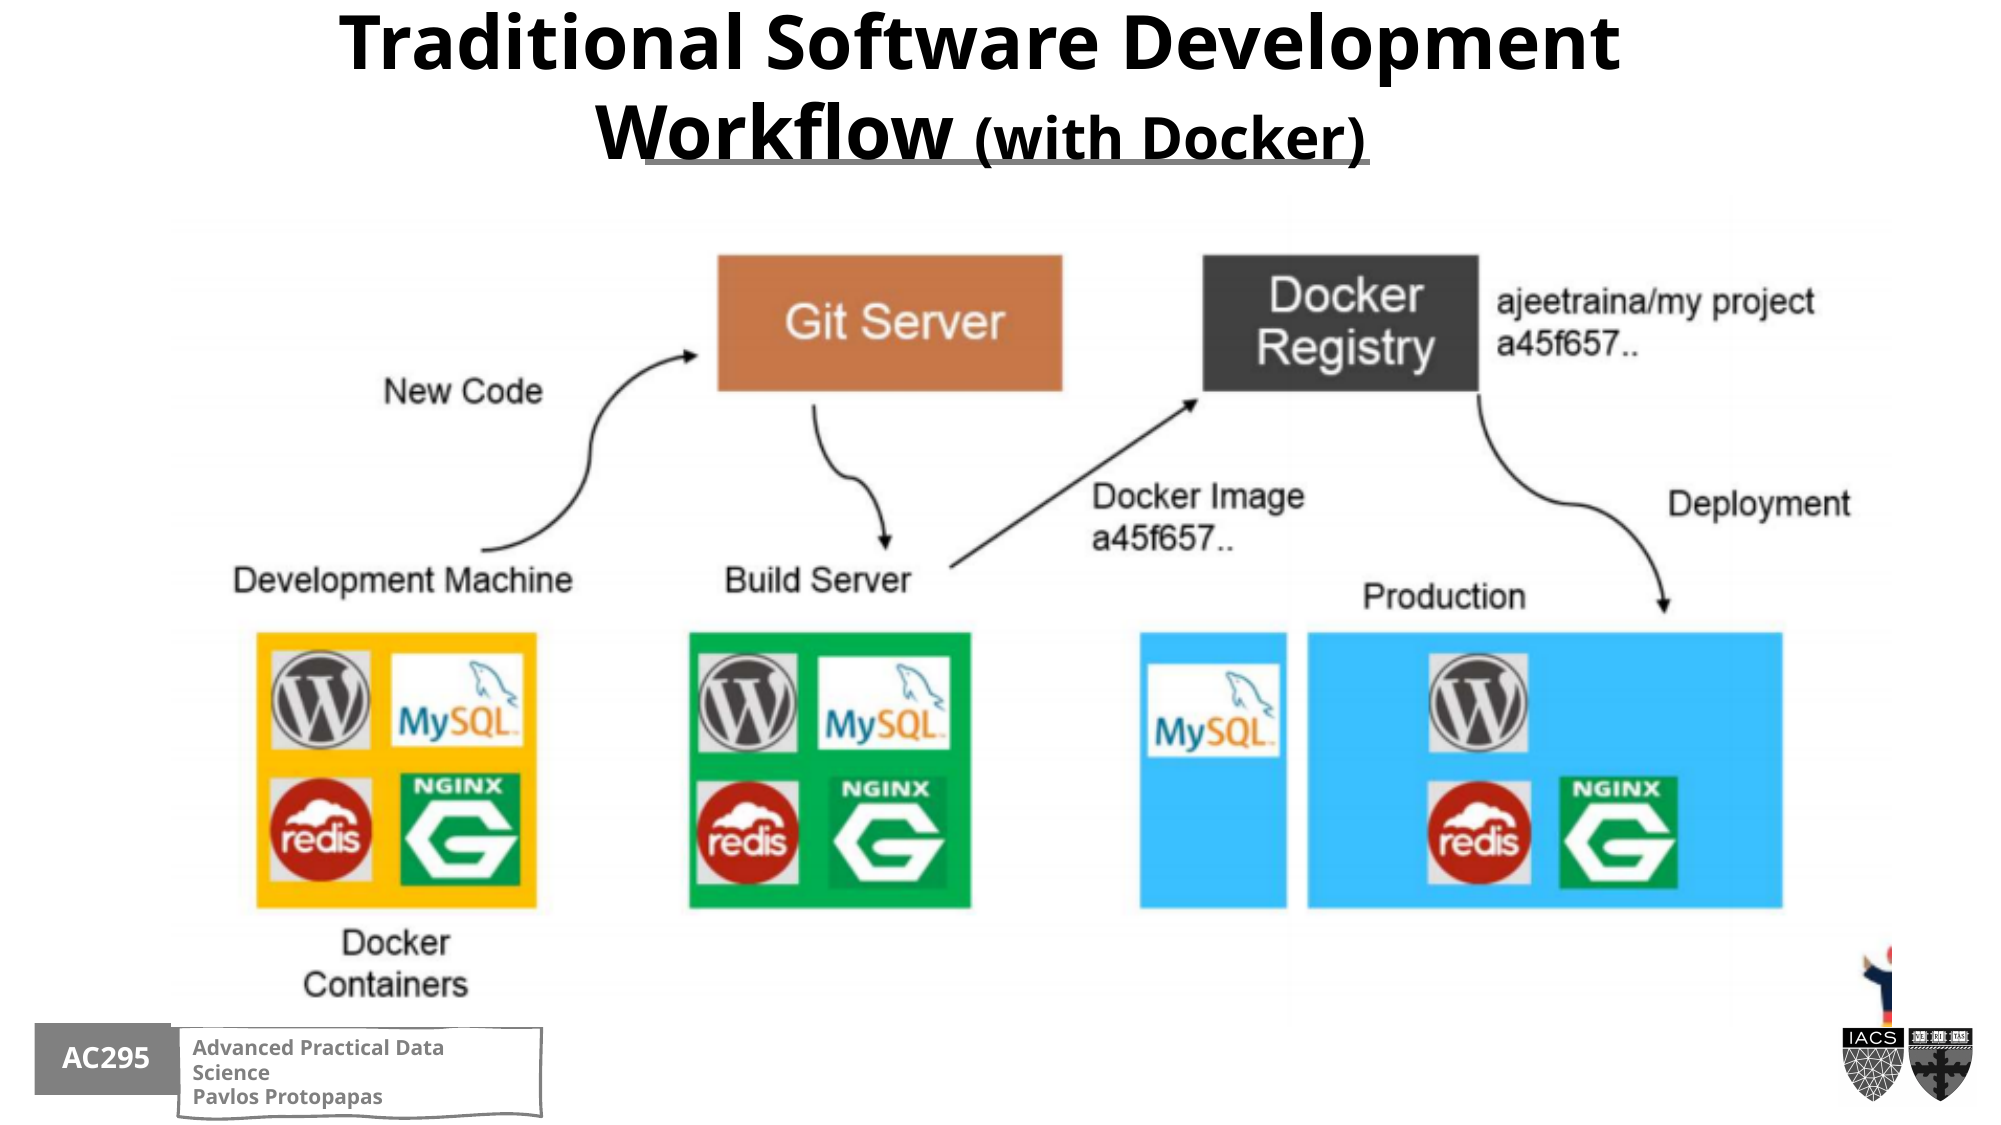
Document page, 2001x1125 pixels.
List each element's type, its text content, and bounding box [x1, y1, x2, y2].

picture [171, 195, 1977, 1107]
list Traditional Software Development Workflow (with Docker) [171, 0, 1790, 94]
